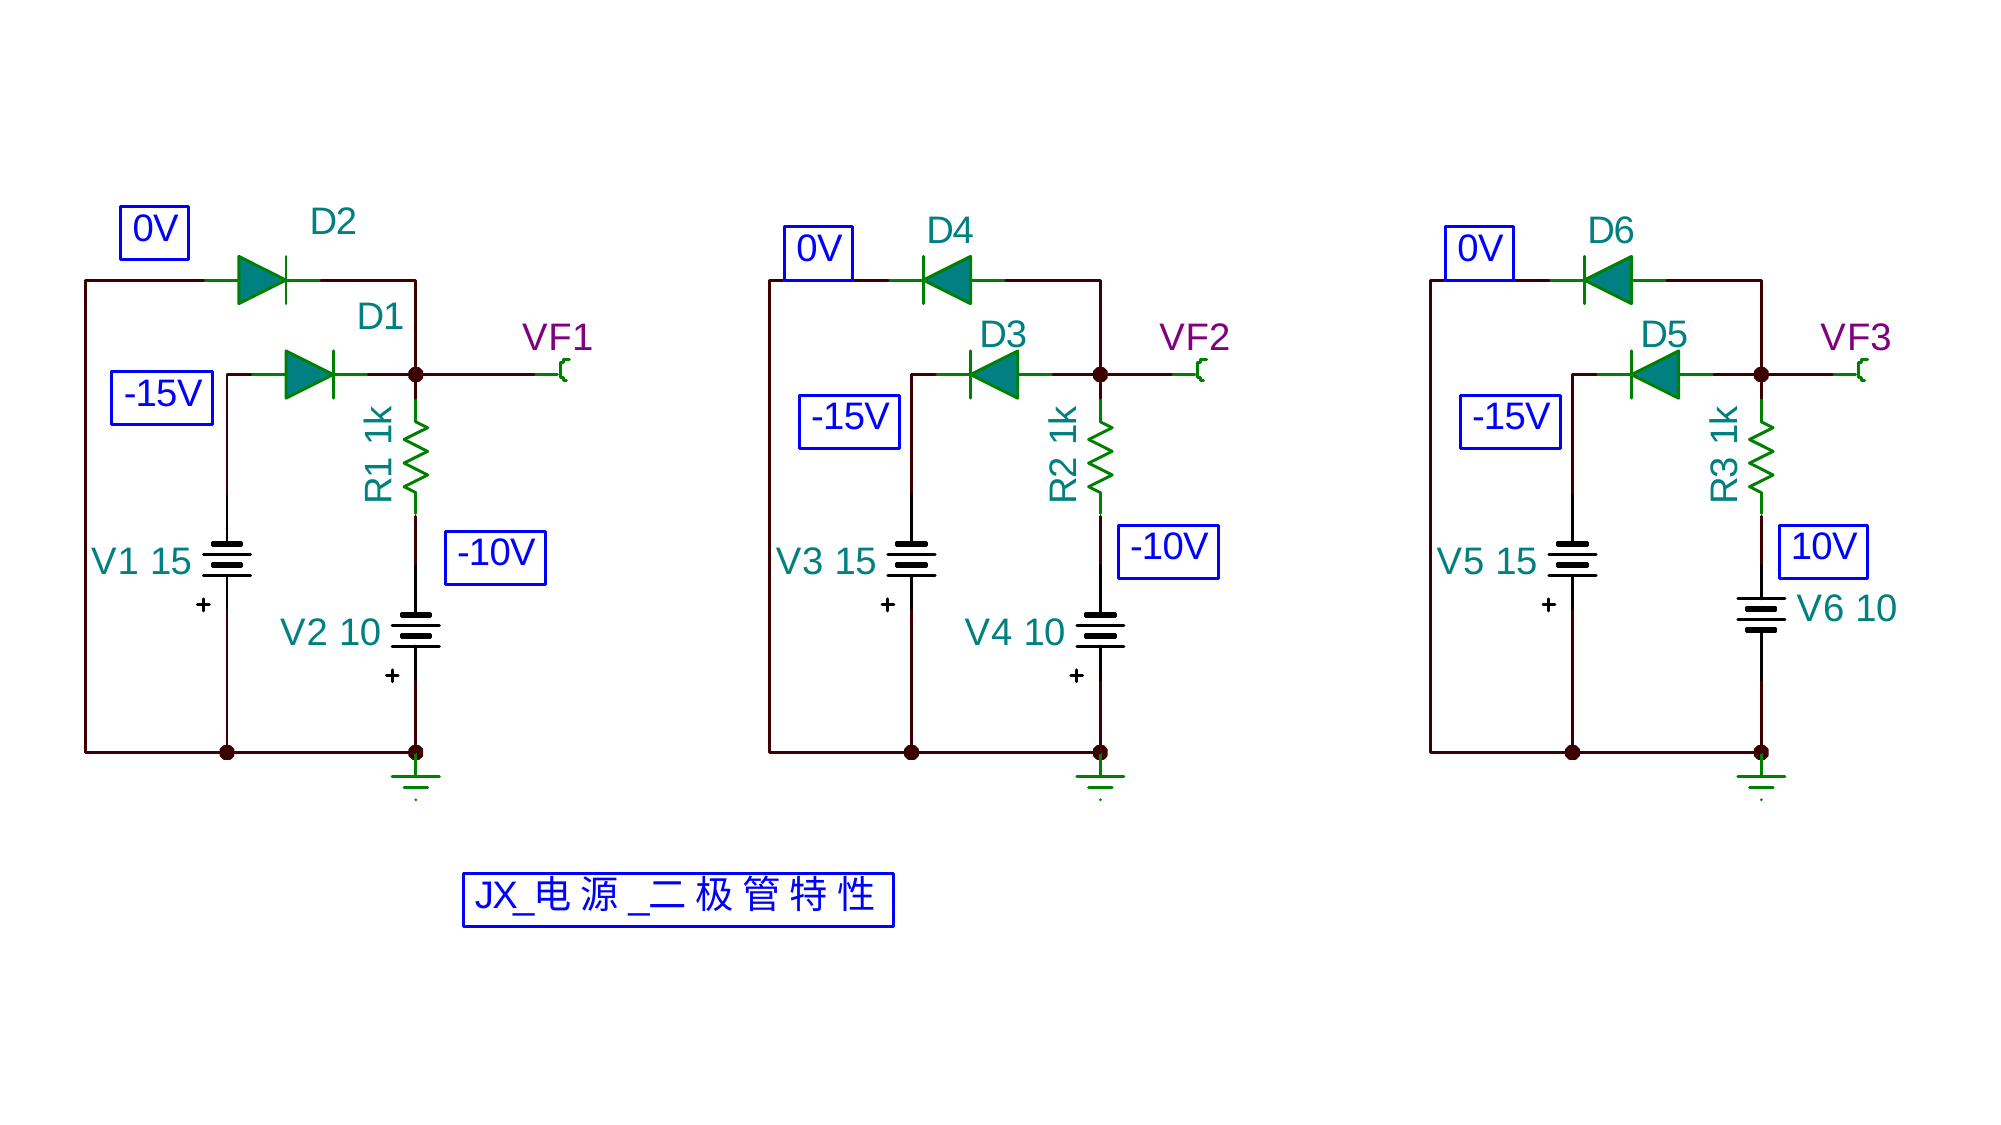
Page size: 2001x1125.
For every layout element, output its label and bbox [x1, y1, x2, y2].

picture [26, 141, 1962, 989]
